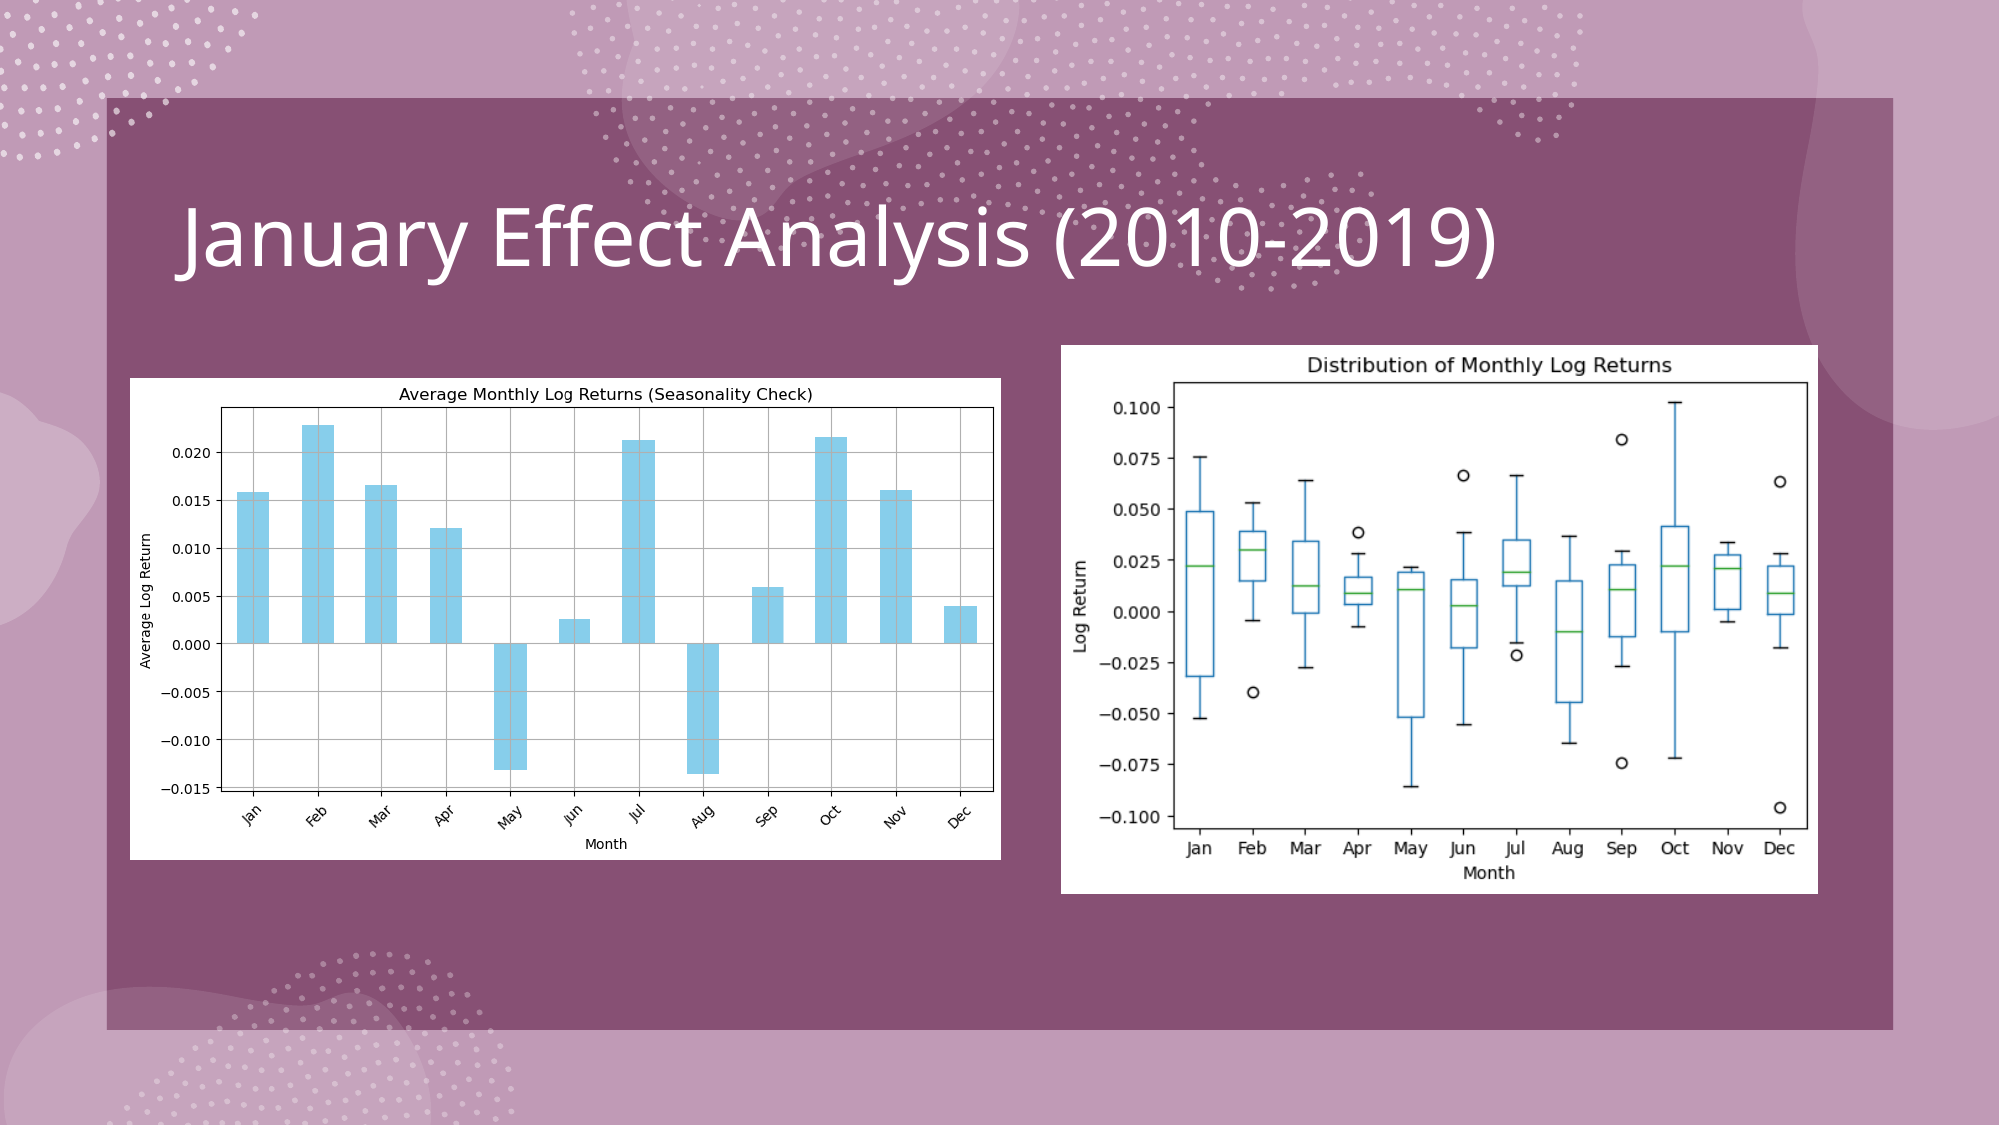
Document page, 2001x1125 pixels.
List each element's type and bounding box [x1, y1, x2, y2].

picture [1060, 344, 1819, 894]
text_box [0, 0, 2000, 1125]
picture [130, 378, 1001, 861]
